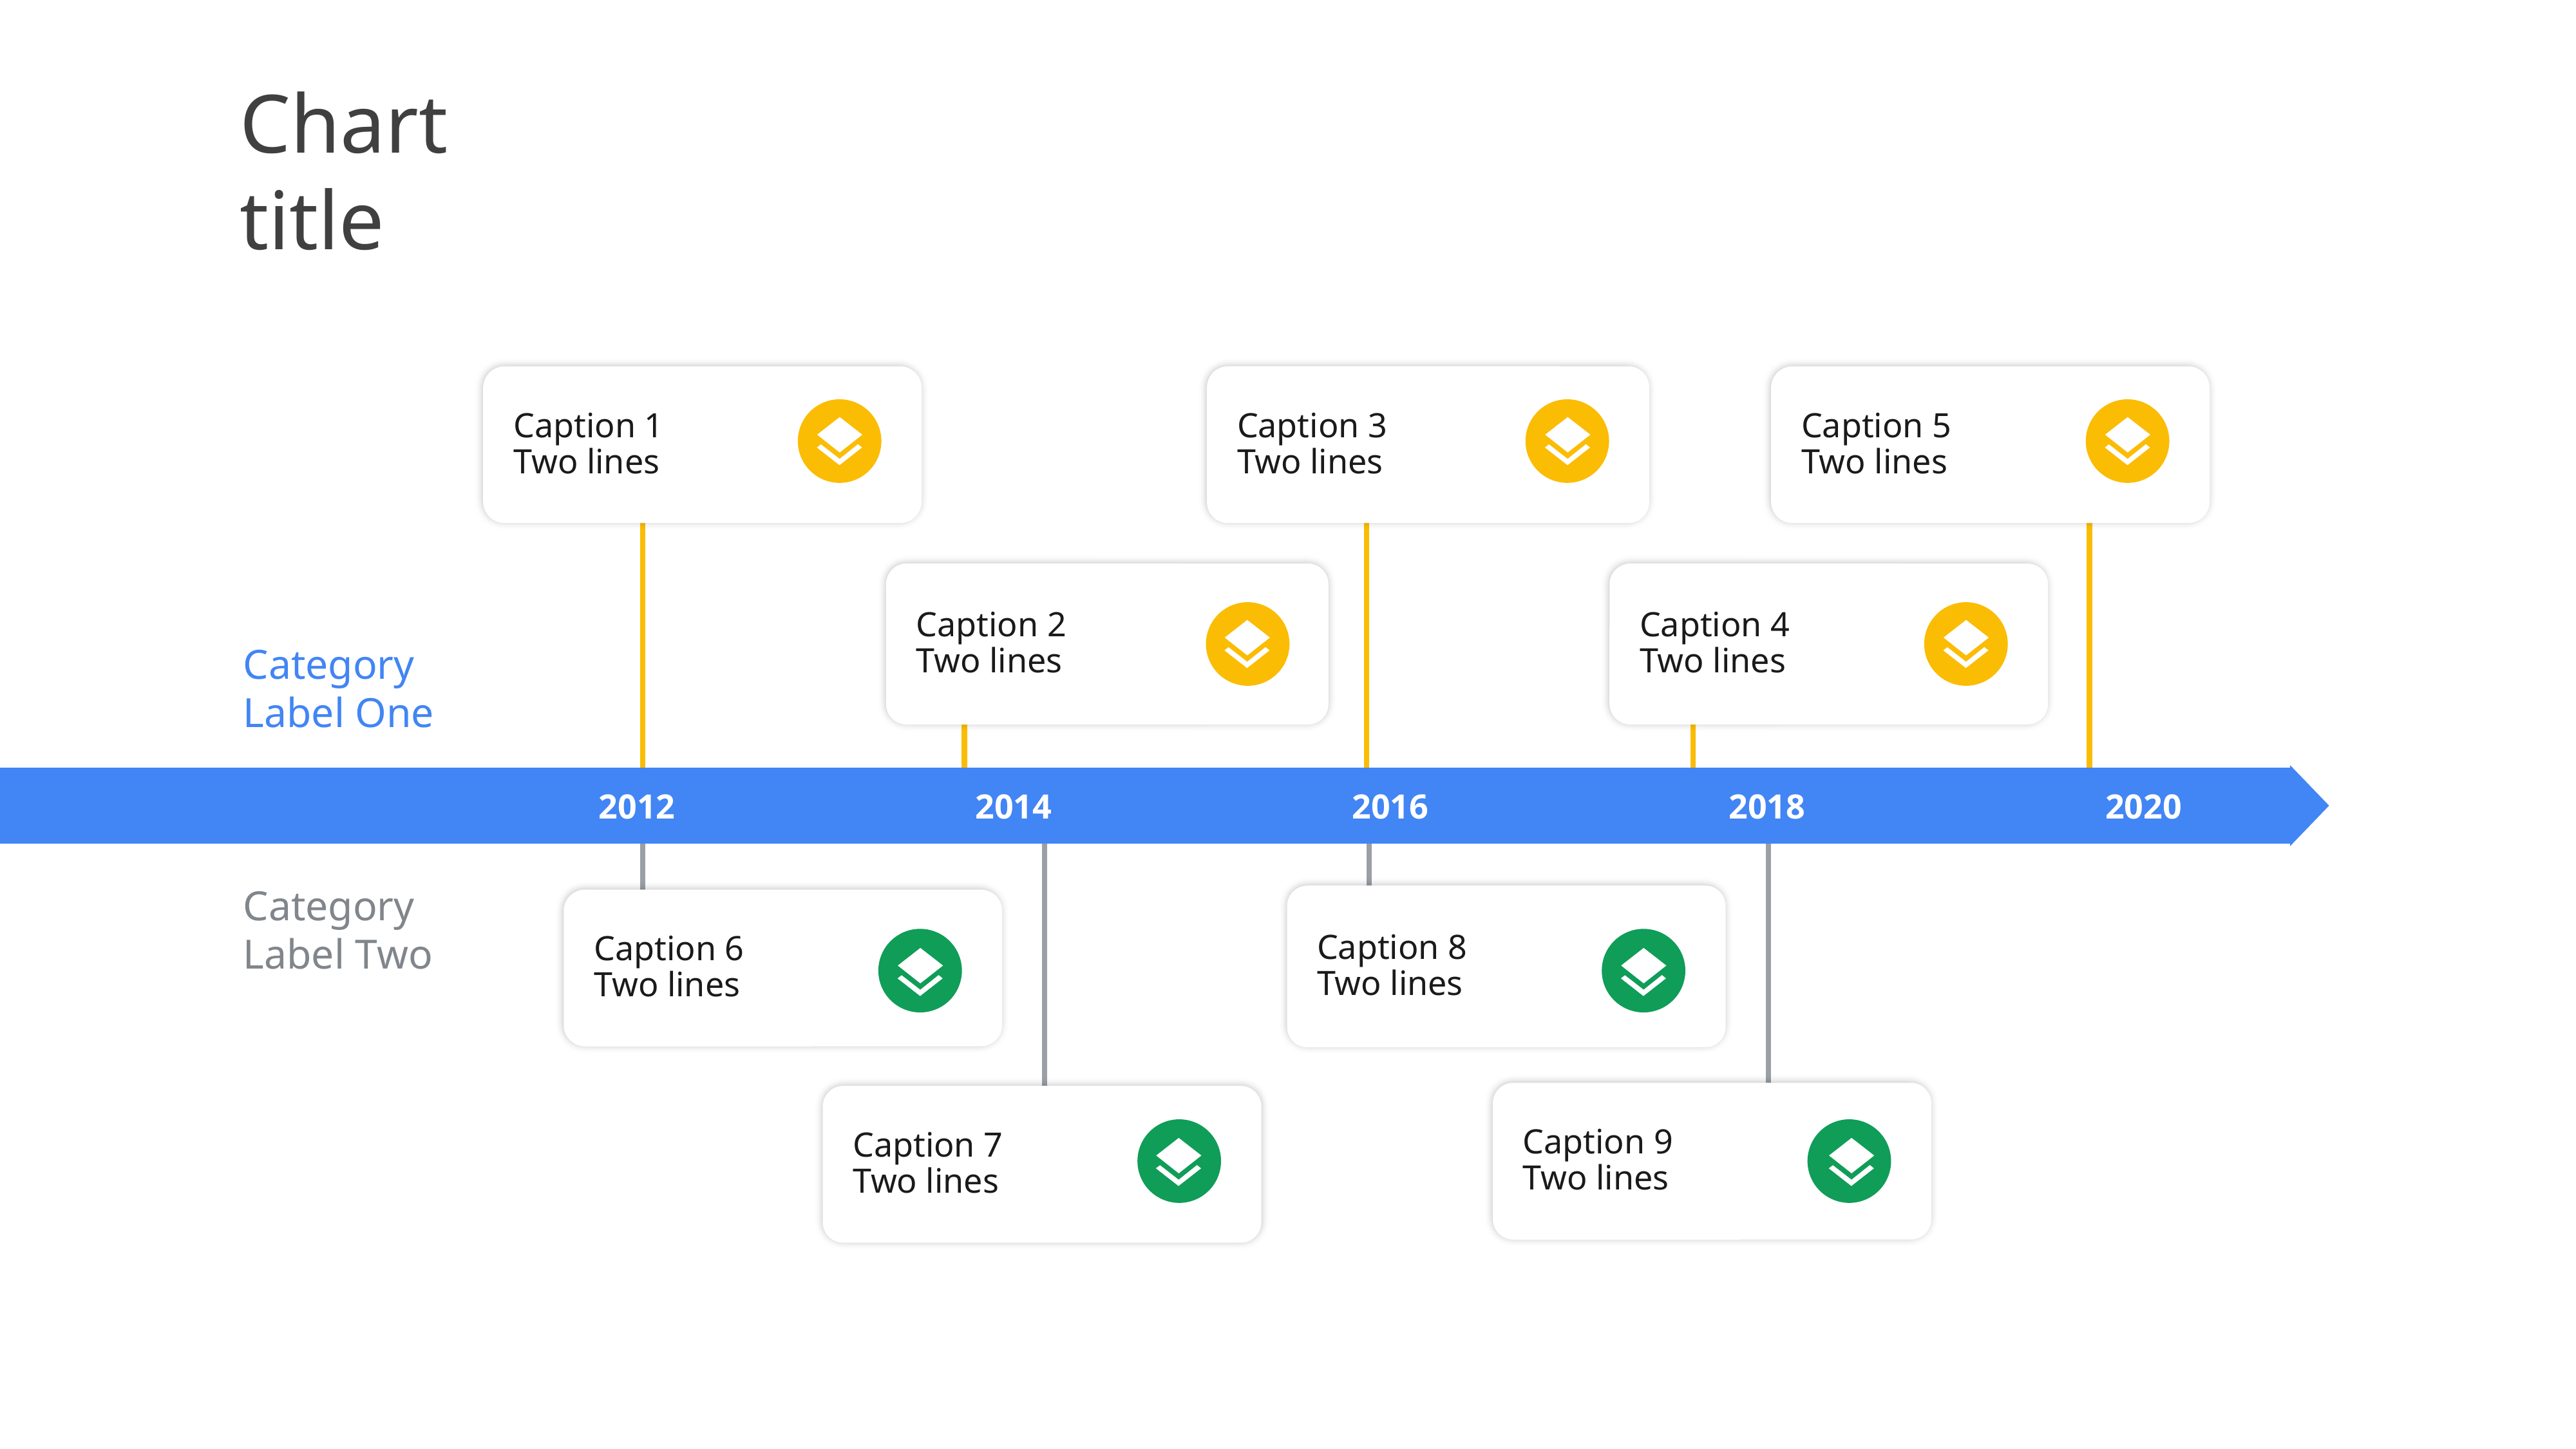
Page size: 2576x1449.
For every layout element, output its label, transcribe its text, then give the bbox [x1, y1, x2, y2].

text_box Caption 5 Two lines [1771, 366, 2210, 524]
text_box [1621, 947, 1667, 983]
text_box [755, 768, 896, 844]
text_box Caption 3 Two lines [1207, 366, 1649, 524]
text_box Caption 6 Two lines [564, 889, 1003, 1046]
text_box [1602, 929, 1686, 1013]
text_box [1885, 768, 2025, 844]
text_box [2085, 399, 2170, 483]
text_box [1224, 647, 1270, 668]
text_box Category Label Two [231, 856, 592, 1002]
text_box [1525, 399, 1609, 483]
text_box [1137, 1119, 1222, 1203]
text_box [1924, 602, 2008, 686]
text_box Caption 9 Two lines [1493, 1083, 1931, 1240]
text_box [1828, 1165, 1874, 1186]
text_box [797, 399, 882, 483]
text_box [897, 975, 943, 996]
text_box 2014 [896, 761, 1132, 851]
text_box 2016 [1273, 761, 1508, 851]
text_box Chart title [240, 164, 606, 266]
text_box [898, 947, 943, 983]
text_box [2262, 765, 2329, 846]
text_box [817, 444, 862, 466]
text_box 2020 [2025, 761, 2262, 851]
text_box [1132, 768, 1273, 844]
text_box [1156, 1137, 1202, 1173]
text_box [2105, 444, 2150, 466]
text_box [817, 417, 863, 453]
text_box [1829, 1137, 1875, 1173]
text_box [0, 768, 519, 844]
text_box 2012 [519, 761, 755, 851]
text_box Caption 8 Two lines [1287, 886, 1726, 1048]
text_box Category Label One [231, 614, 592, 761]
text_box [1943, 620, 1989, 656]
text_box [1508, 768, 1649, 844]
text_box 2018 [1649, 761, 1885, 851]
text_box [1155, 1165, 1202, 1186]
text_box Caption 7 Two lines [822, 1086, 1262, 1243]
text_box [878, 929, 962, 1013]
text_box Caption 2 Two lines [886, 563, 1329, 725]
text_box [1807, 1119, 1891, 1203]
text_box [1620, 975, 1666, 996]
text_box [1545, 417, 1591, 453]
text_box [2105, 417, 2150, 453]
text_box [1206, 602, 1290, 686]
text_box Caption 4 Two lines [1609, 563, 2049, 725]
text_box [1224, 620, 1270, 656]
text_box [1544, 444, 1591, 466]
text_box Caption 1 Two lines [483, 366, 922, 524]
text_box [1943, 647, 1989, 668]
